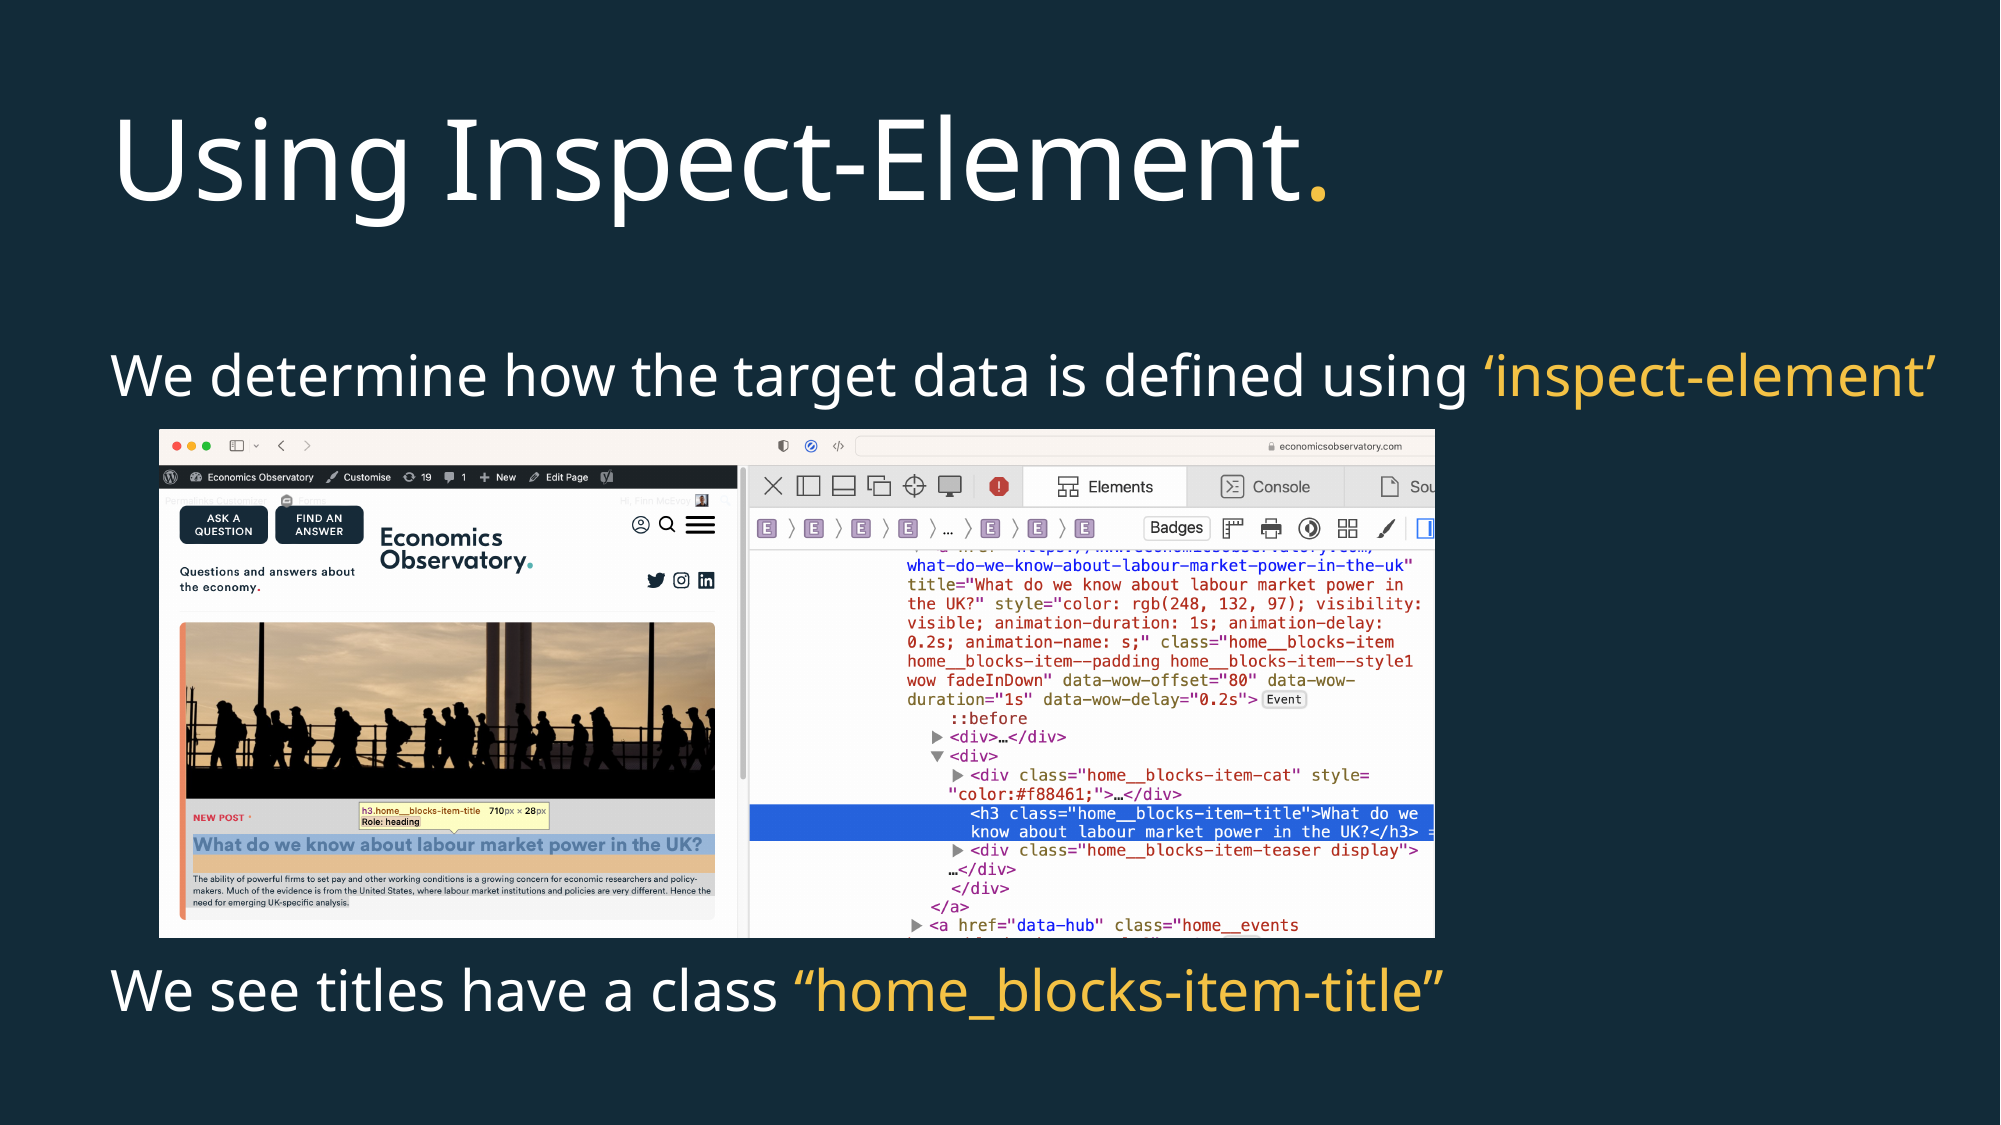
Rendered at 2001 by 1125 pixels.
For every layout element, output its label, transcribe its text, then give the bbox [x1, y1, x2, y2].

list We determine how the target data is defined using ‘inspect-element’ We see titles have a class “home_blocks-item-title” [95, 298, 1974, 1070]
picture [159, 429, 1435, 938]
title Using Inspect-Element. [95, 55, 1821, 274]
